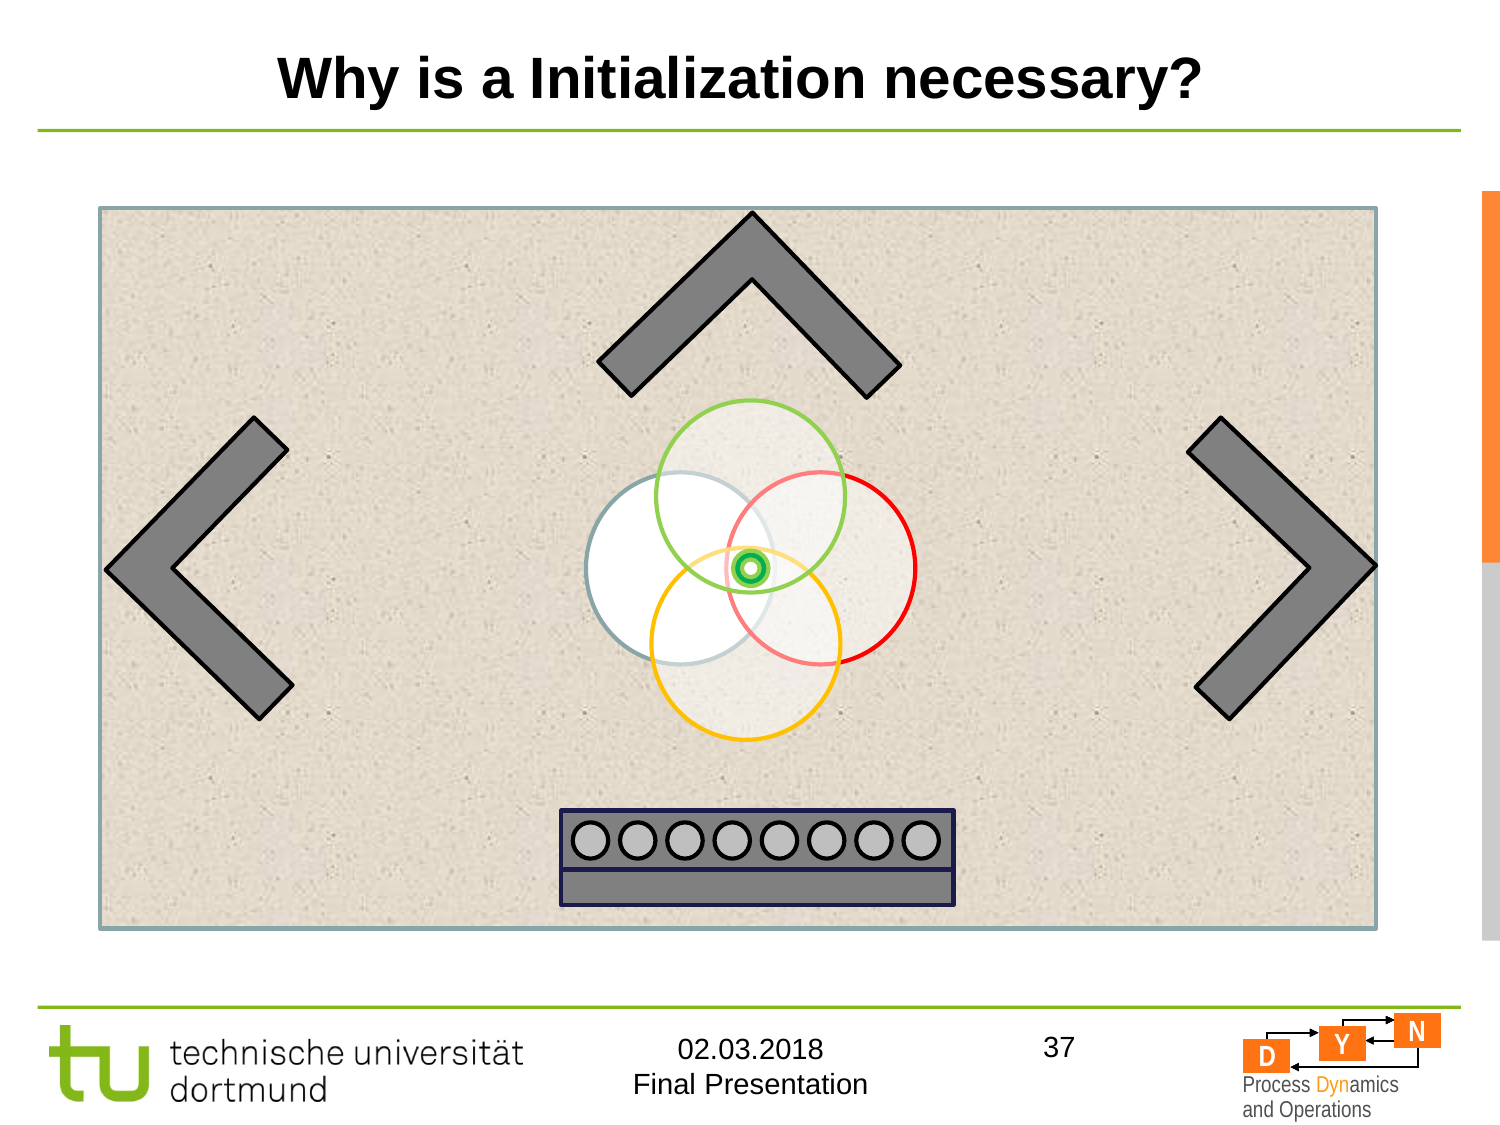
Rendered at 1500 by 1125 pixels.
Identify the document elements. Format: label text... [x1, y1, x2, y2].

title Why is a Initialization necessary? [81, 10, 1417, 141]
text_box [665, 820, 705, 861]
text_box [98, 206, 1378, 931]
text_box [583, 473, 683, 662]
text_box [570, 820, 611, 861]
text_box [649, 568, 843, 742]
text_box [654, 398, 848, 595]
text_box [806, 820, 847, 861]
text_box [712, 820, 753, 861]
text_box [854, 820, 894, 861]
picture [49, 1025, 523, 1102]
text_box [559, 808, 956, 872]
text_box [1185, 415, 1379, 722]
text_box [617, 820, 658, 861]
text_box [759, 820, 800, 861]
text_box [813, 473, 918, 665]
text_box [596, 210, 903, 400]
text_box [103, 415, 295, 722]
text_box [901, 820, 941, 861]
text_box [559, 872, 956, 907]
text_box [730, 548, 771, 589]
